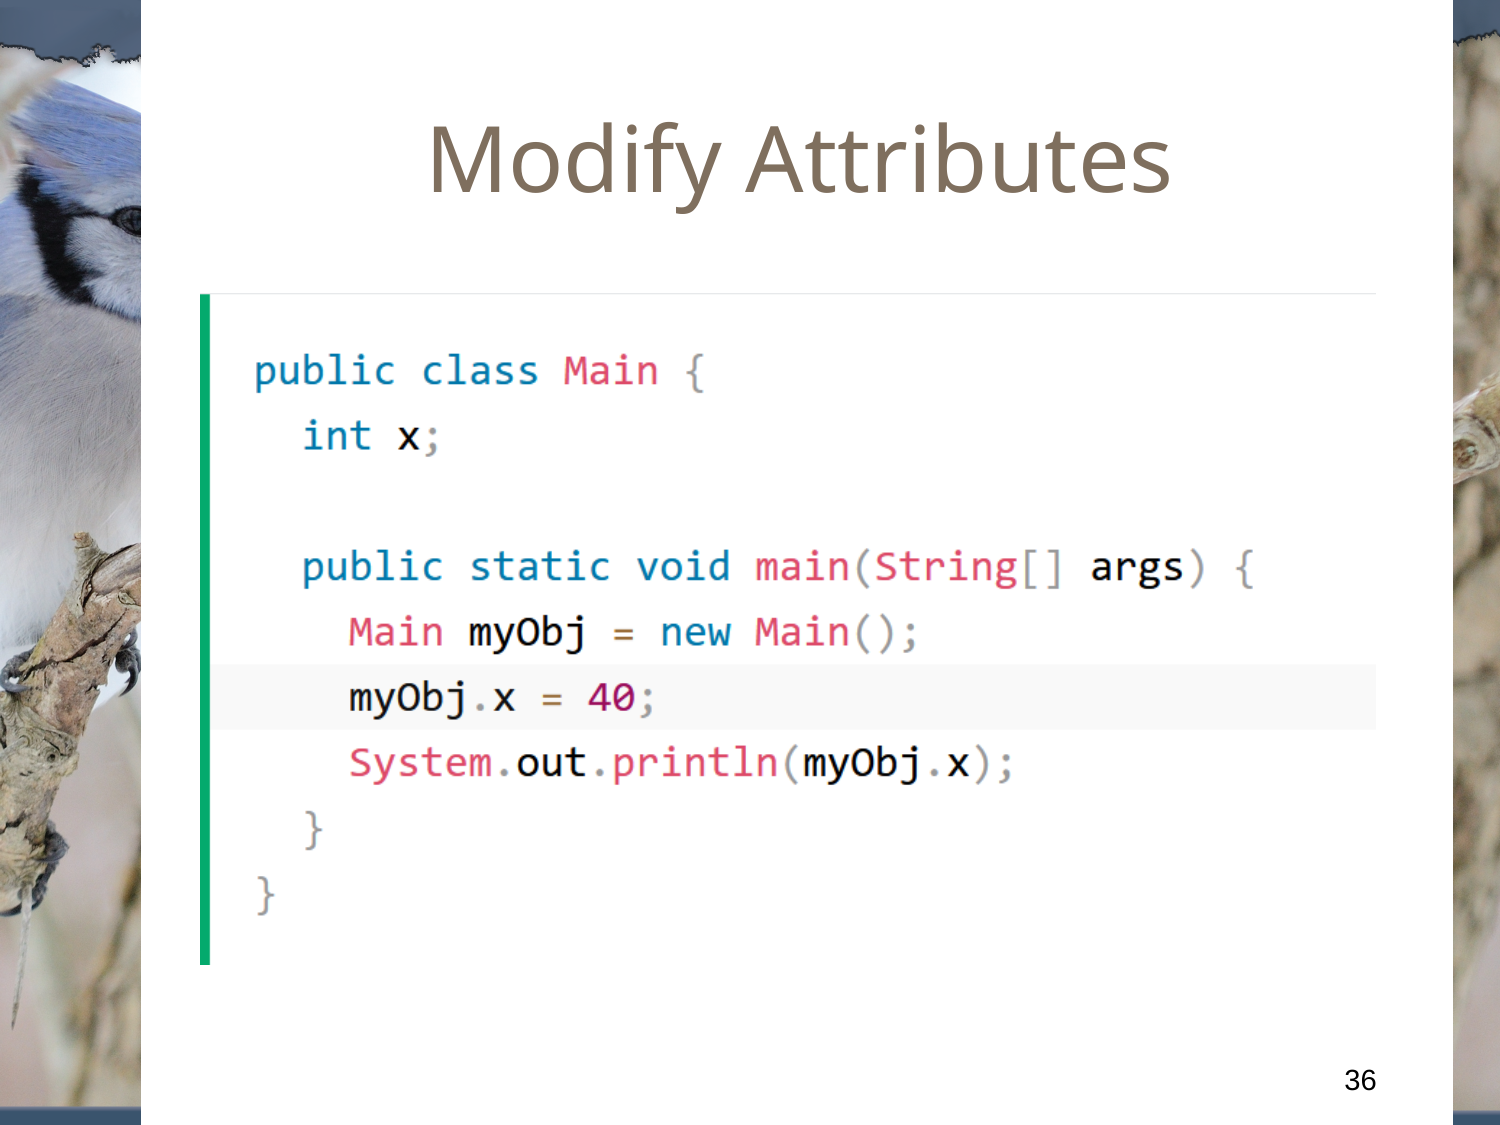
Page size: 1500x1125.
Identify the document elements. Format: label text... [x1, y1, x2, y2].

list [200, 293, 1377, 965]
title Modify Attributes [162, 62, 1438, 250]
picture [0, 0, 141, 1125]
picture [1453, 0, 1500, 1125]
